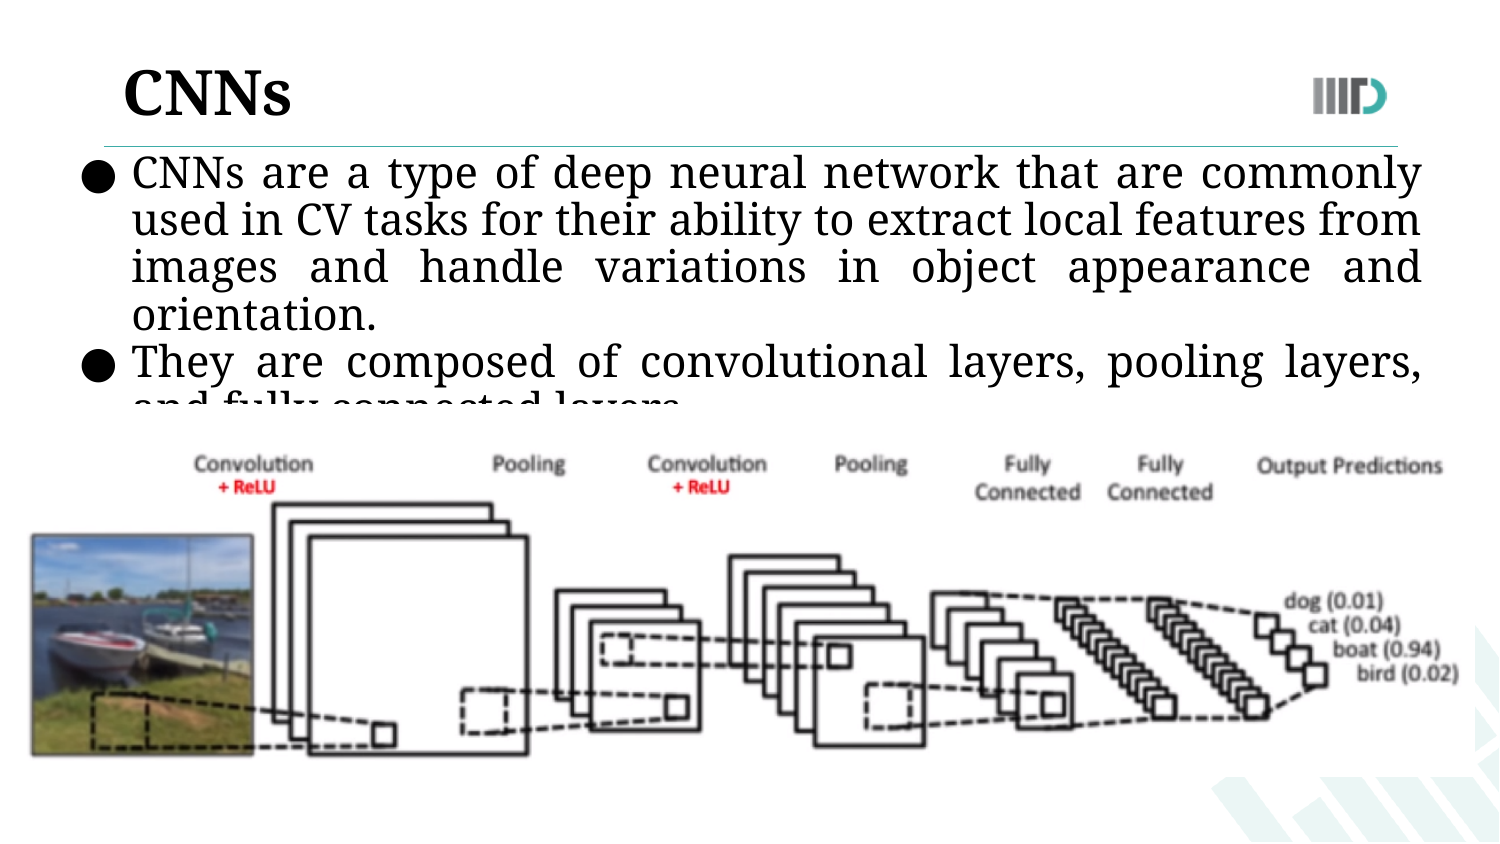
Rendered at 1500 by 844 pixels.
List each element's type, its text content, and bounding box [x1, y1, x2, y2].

picture [24, 403, 1500, 844]
list CNNs are a type of deep neural network that are commonly used in CV tasks for their ability to extract local features from images and handle variations in object appearance and orientation. They are composed of convolutional layers, pooling layers, and fully connected layers. [45, 144, 1434, 402]
text_box CNNs [107, 38, 1402, 132]
